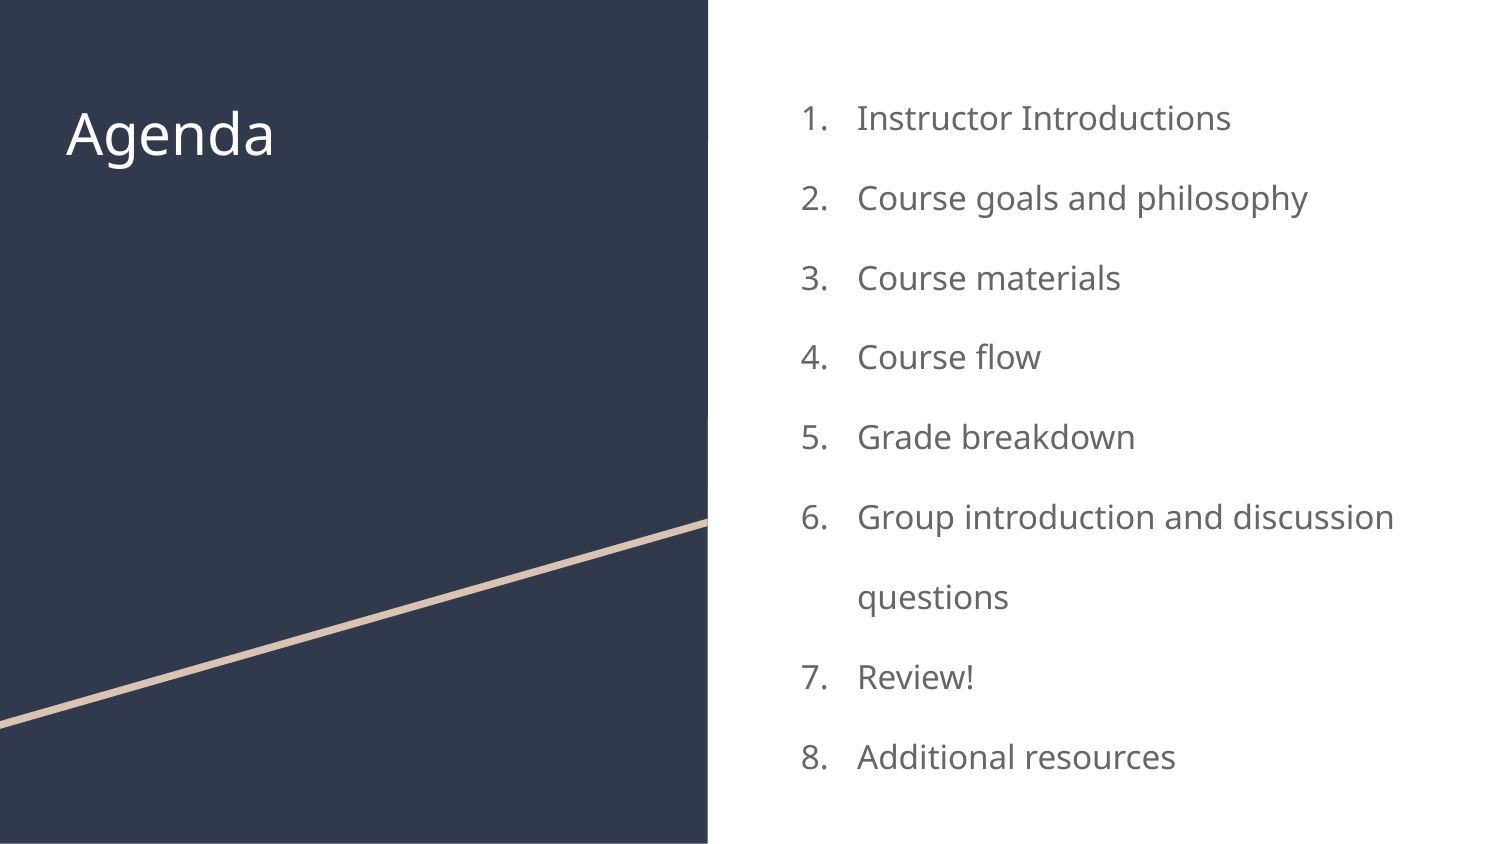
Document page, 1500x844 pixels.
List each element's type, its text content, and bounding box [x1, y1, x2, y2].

title Agenda [51, 82, 660, 276]
list Instructor Introductions Course goals and philosophy Course materials Course flow Grade breakdown Group introduction and discussion questions Review! Additional resources [761, 42, 1446, 829]
